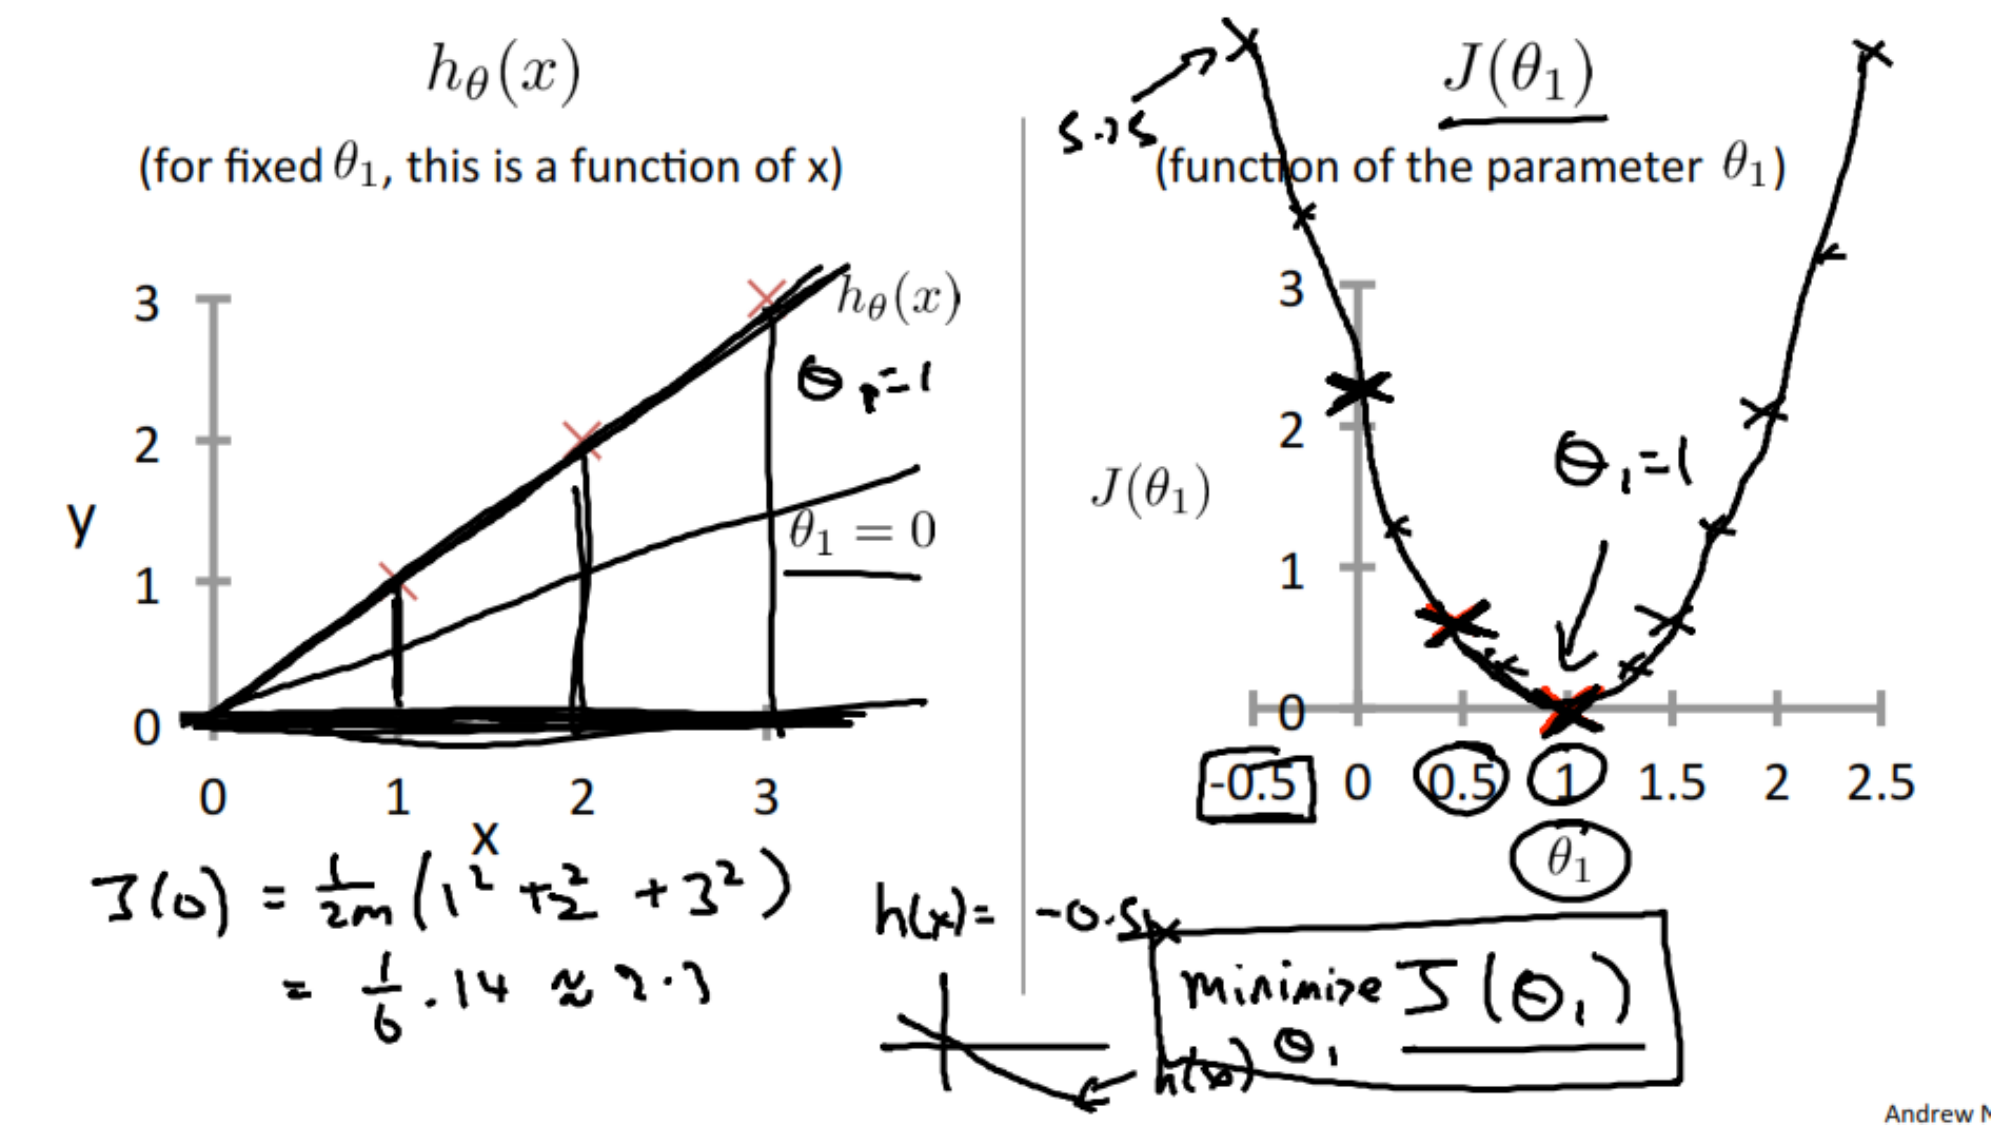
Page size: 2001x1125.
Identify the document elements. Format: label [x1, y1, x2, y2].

list [0, 0, 1991, 1125]
